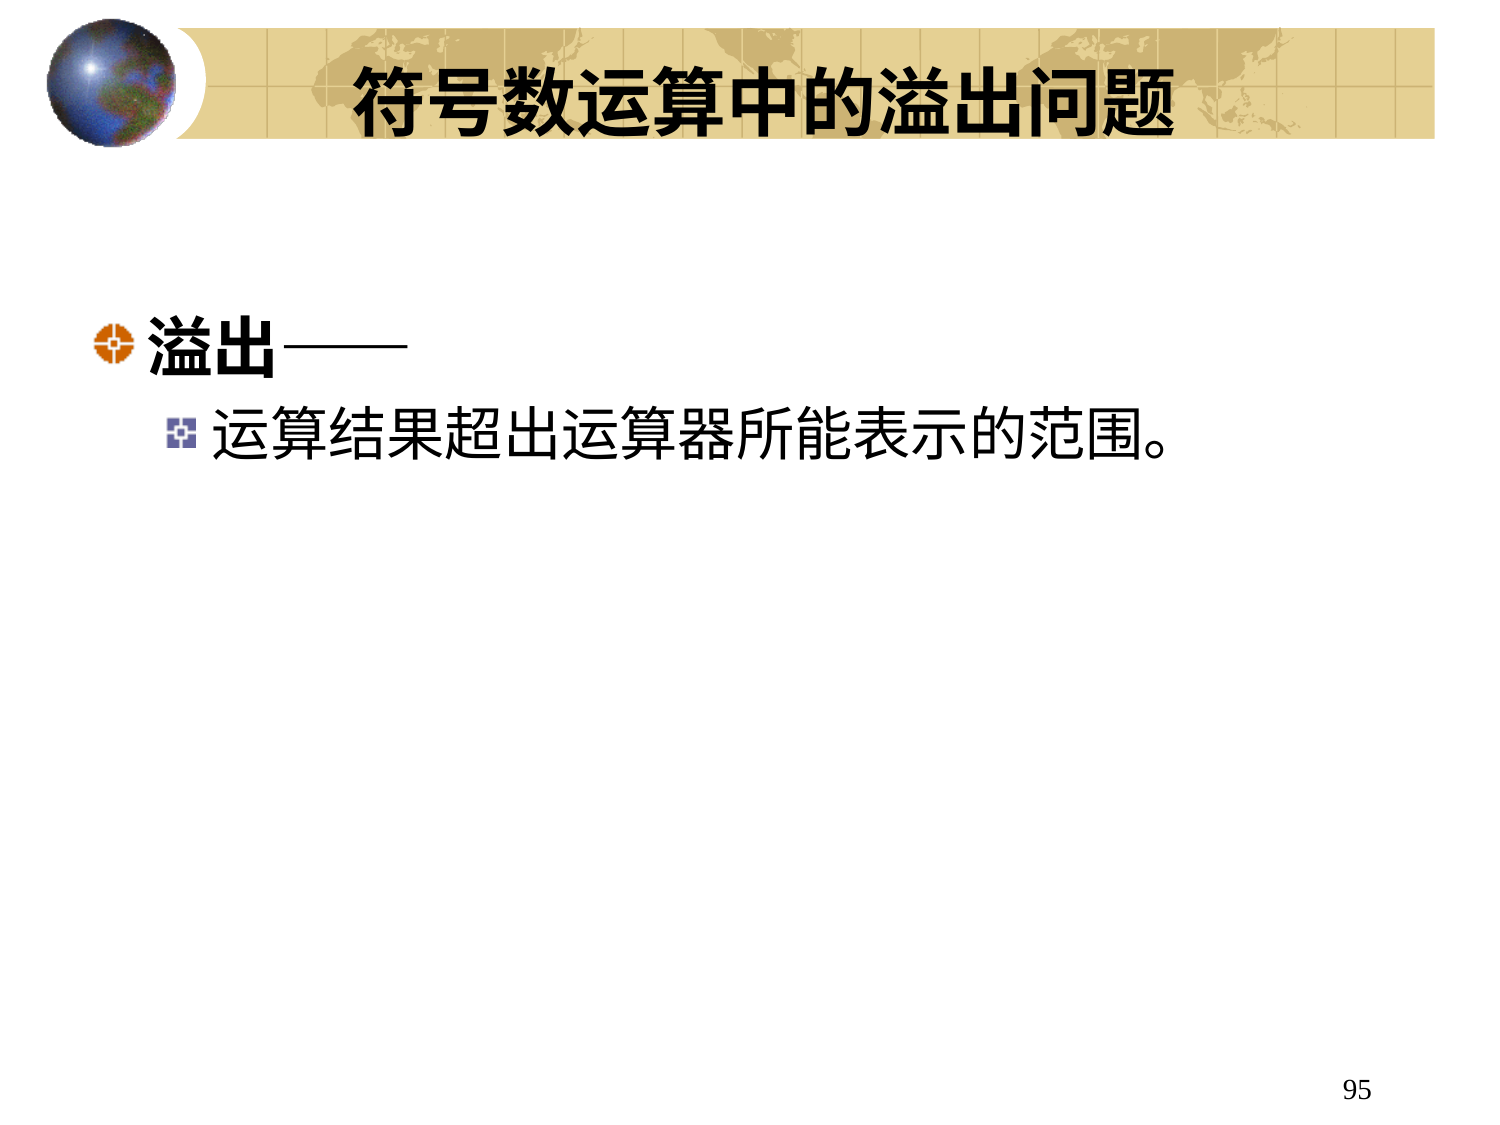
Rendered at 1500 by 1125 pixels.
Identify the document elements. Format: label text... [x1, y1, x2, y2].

title 符号数运算中的溢出问题 [104, 0, 1381, 188]
picture [165, 416, 196, 448]
picture [90, 322, 137, 369]
slide_number 95 [1074, 1037, 1388, 1113]
list 溢出—— 运算结果超出运算器所能表示的范围。 [74, 204, 1351, 881]
picture [42, 14, 104, 151]
